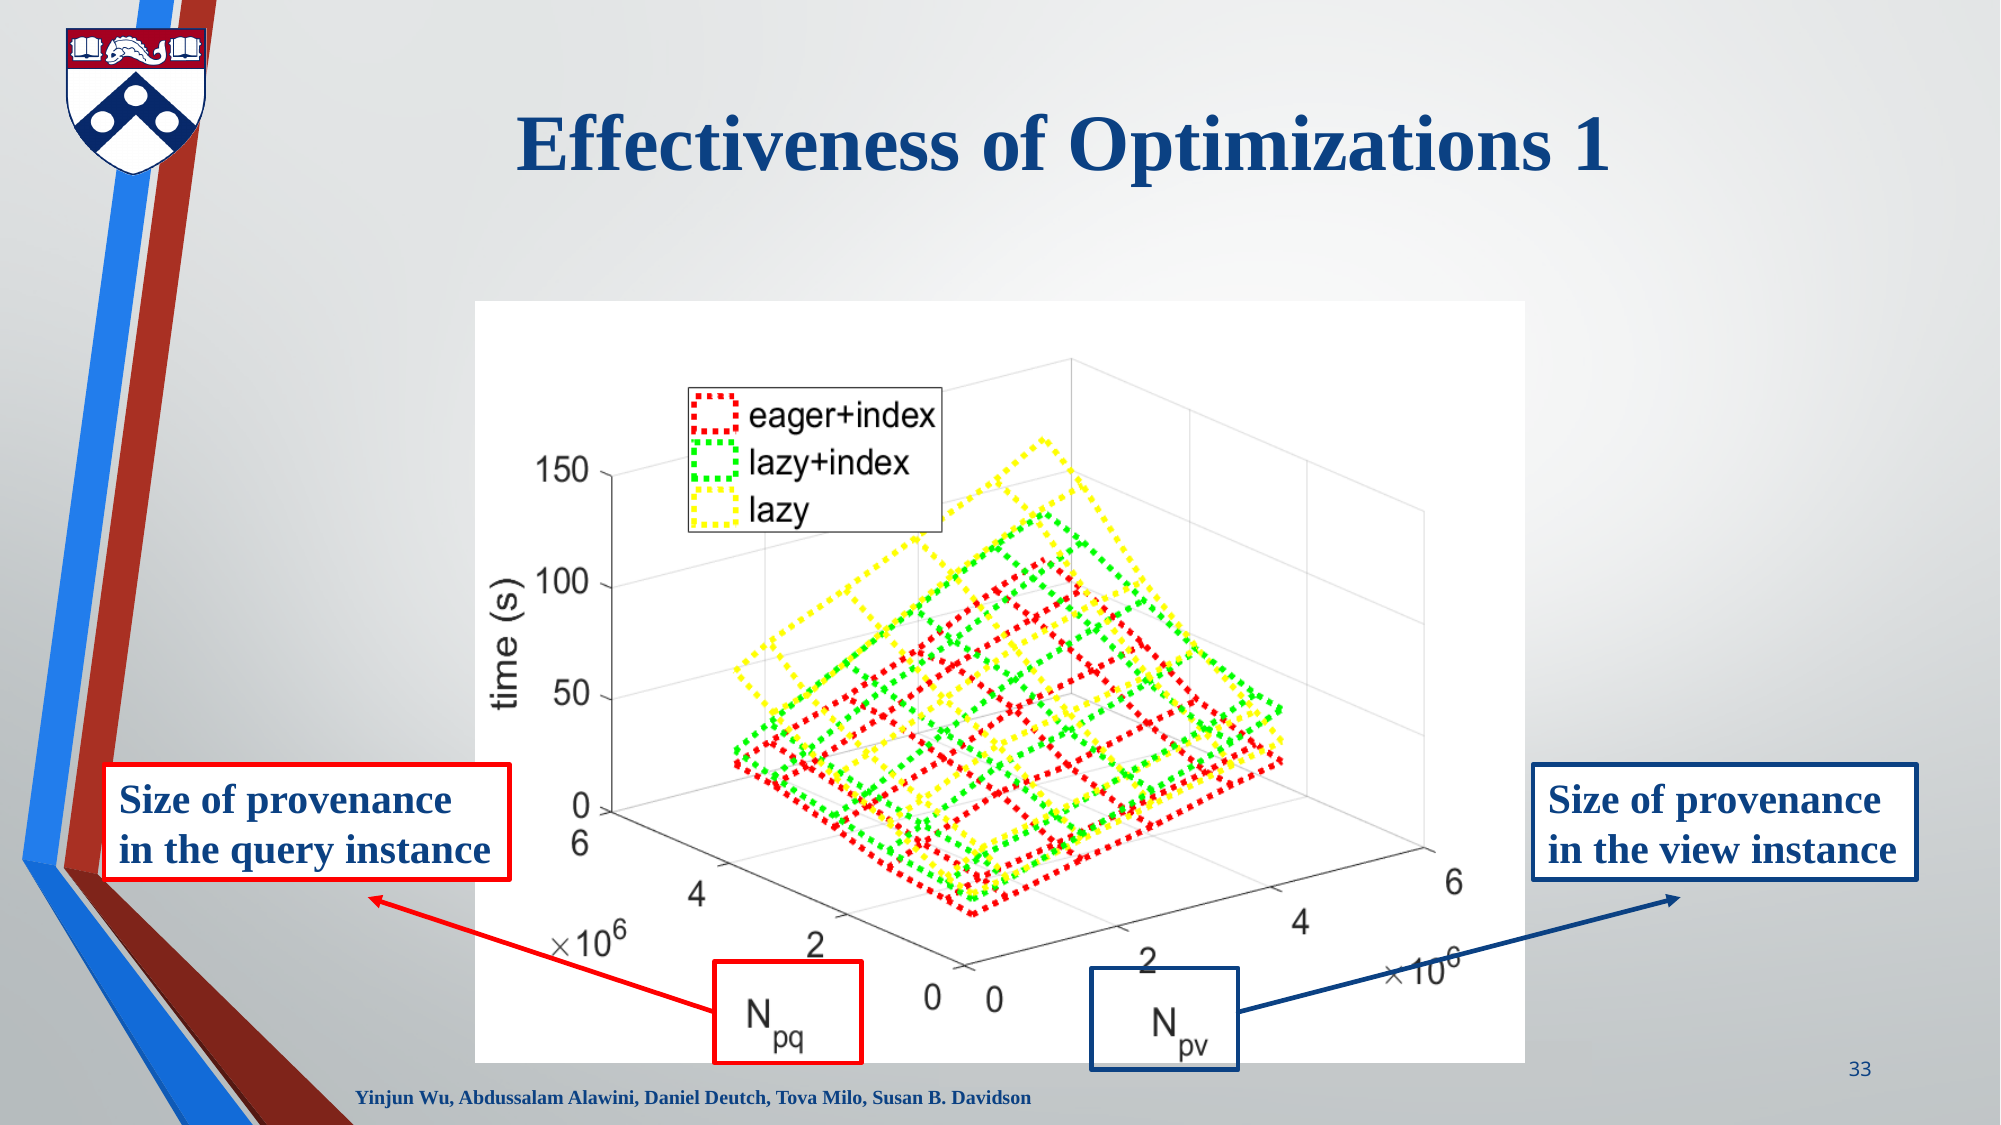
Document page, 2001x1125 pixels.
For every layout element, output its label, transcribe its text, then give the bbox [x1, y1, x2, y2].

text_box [367, 897, 715, 1013]
picture [63, 25, 208, 178]
text_box [1090, 1064, 1239, 1071]
picture [474, 301, 1526, 1064]
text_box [1237, 897, 1681, 1013]
title Effectiveness of Optimizations 1 [243, 31, 1887, 246]
text_box Size of provenance in the query instance [103, 763, 474, 881]
slide_number 33 [1796, 1039, 1887, 1100]
text_box Size of provenance in the view instance [1532, 763, 1918, 881]
